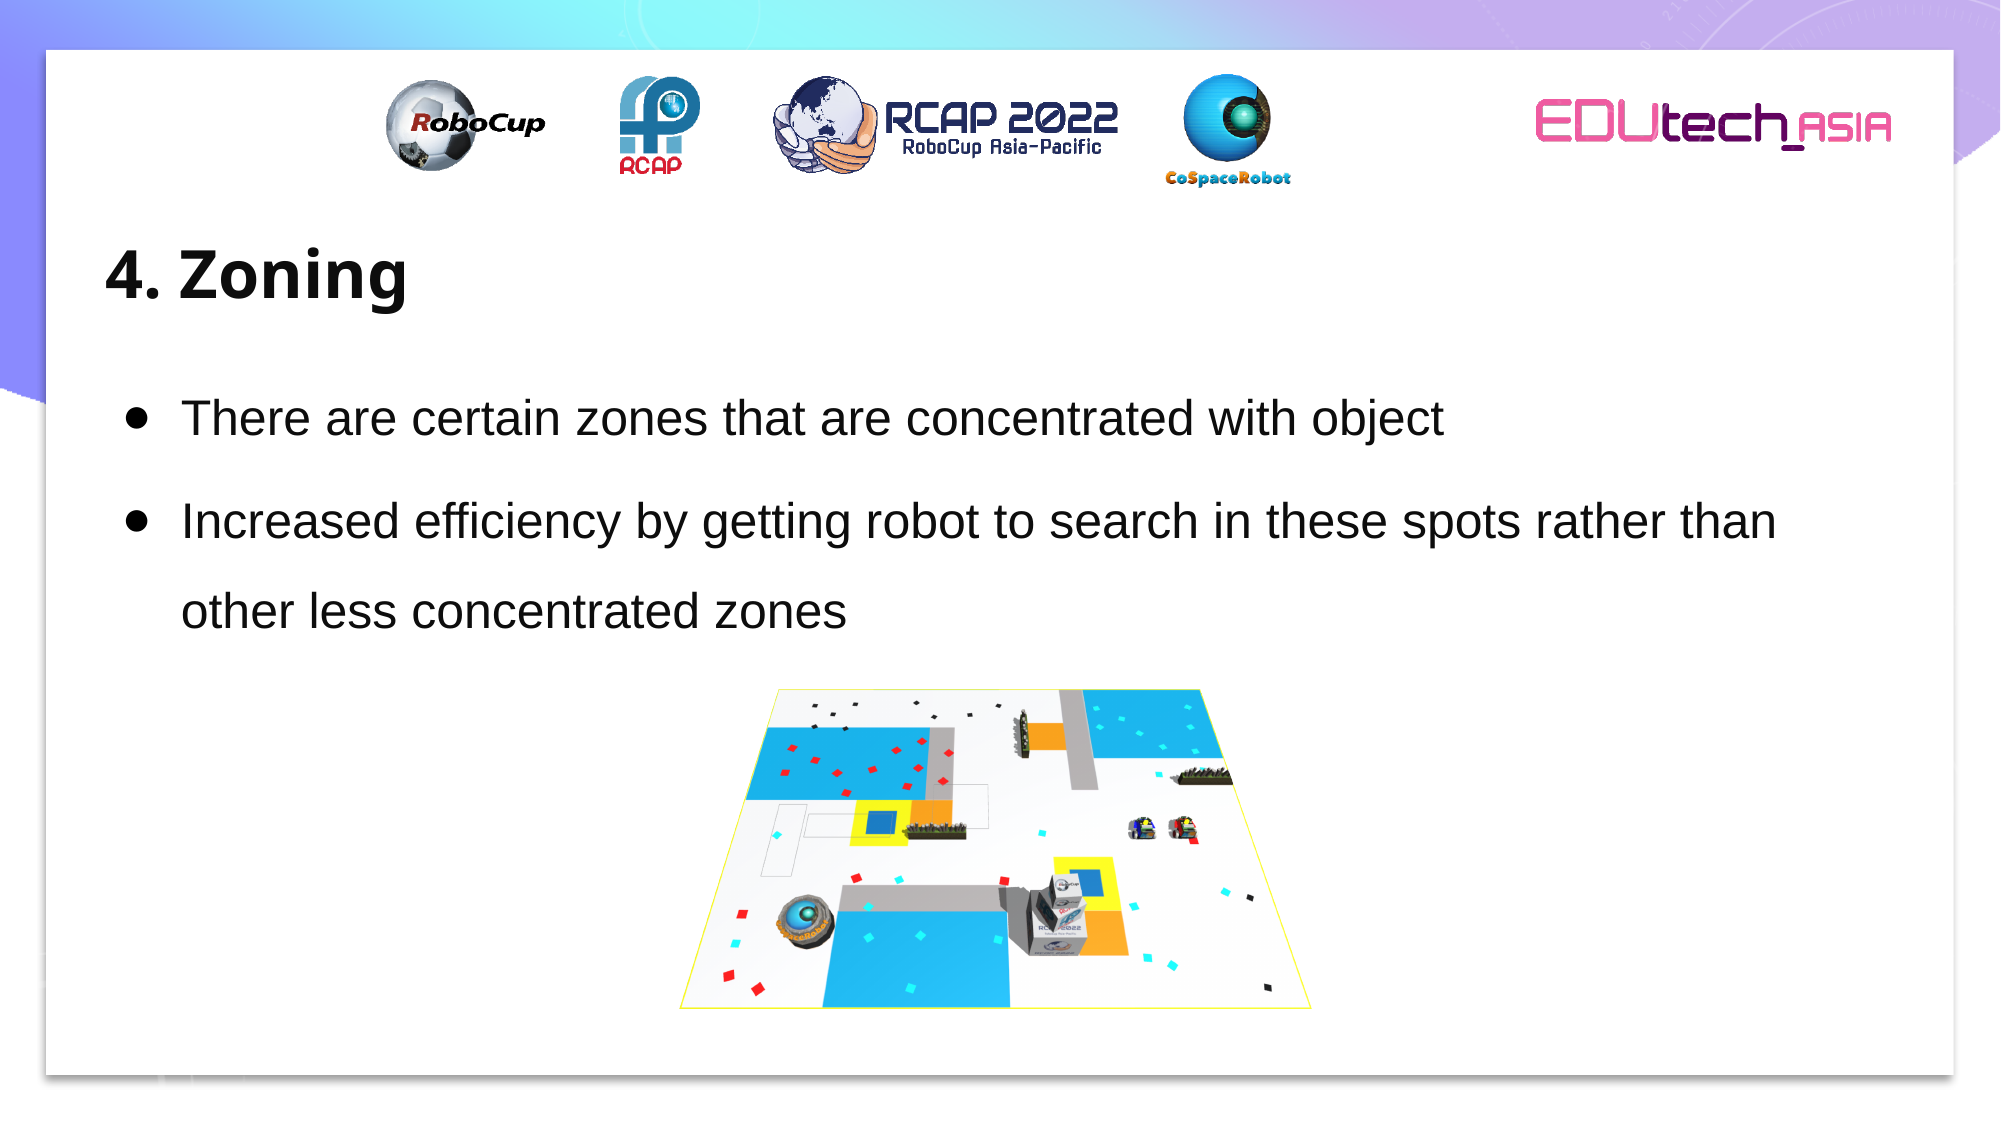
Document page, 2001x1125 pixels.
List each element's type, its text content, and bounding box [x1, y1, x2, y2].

title 4. Zoning [90, 198, 1881, 347]
picture [0, 0, 2001, 1125]
text_box There are certain zones that are concentrated with object Increased efficiency by getting robot to search in these spots rather than other less concentrated zones [90, 348, 1900, 1063]
